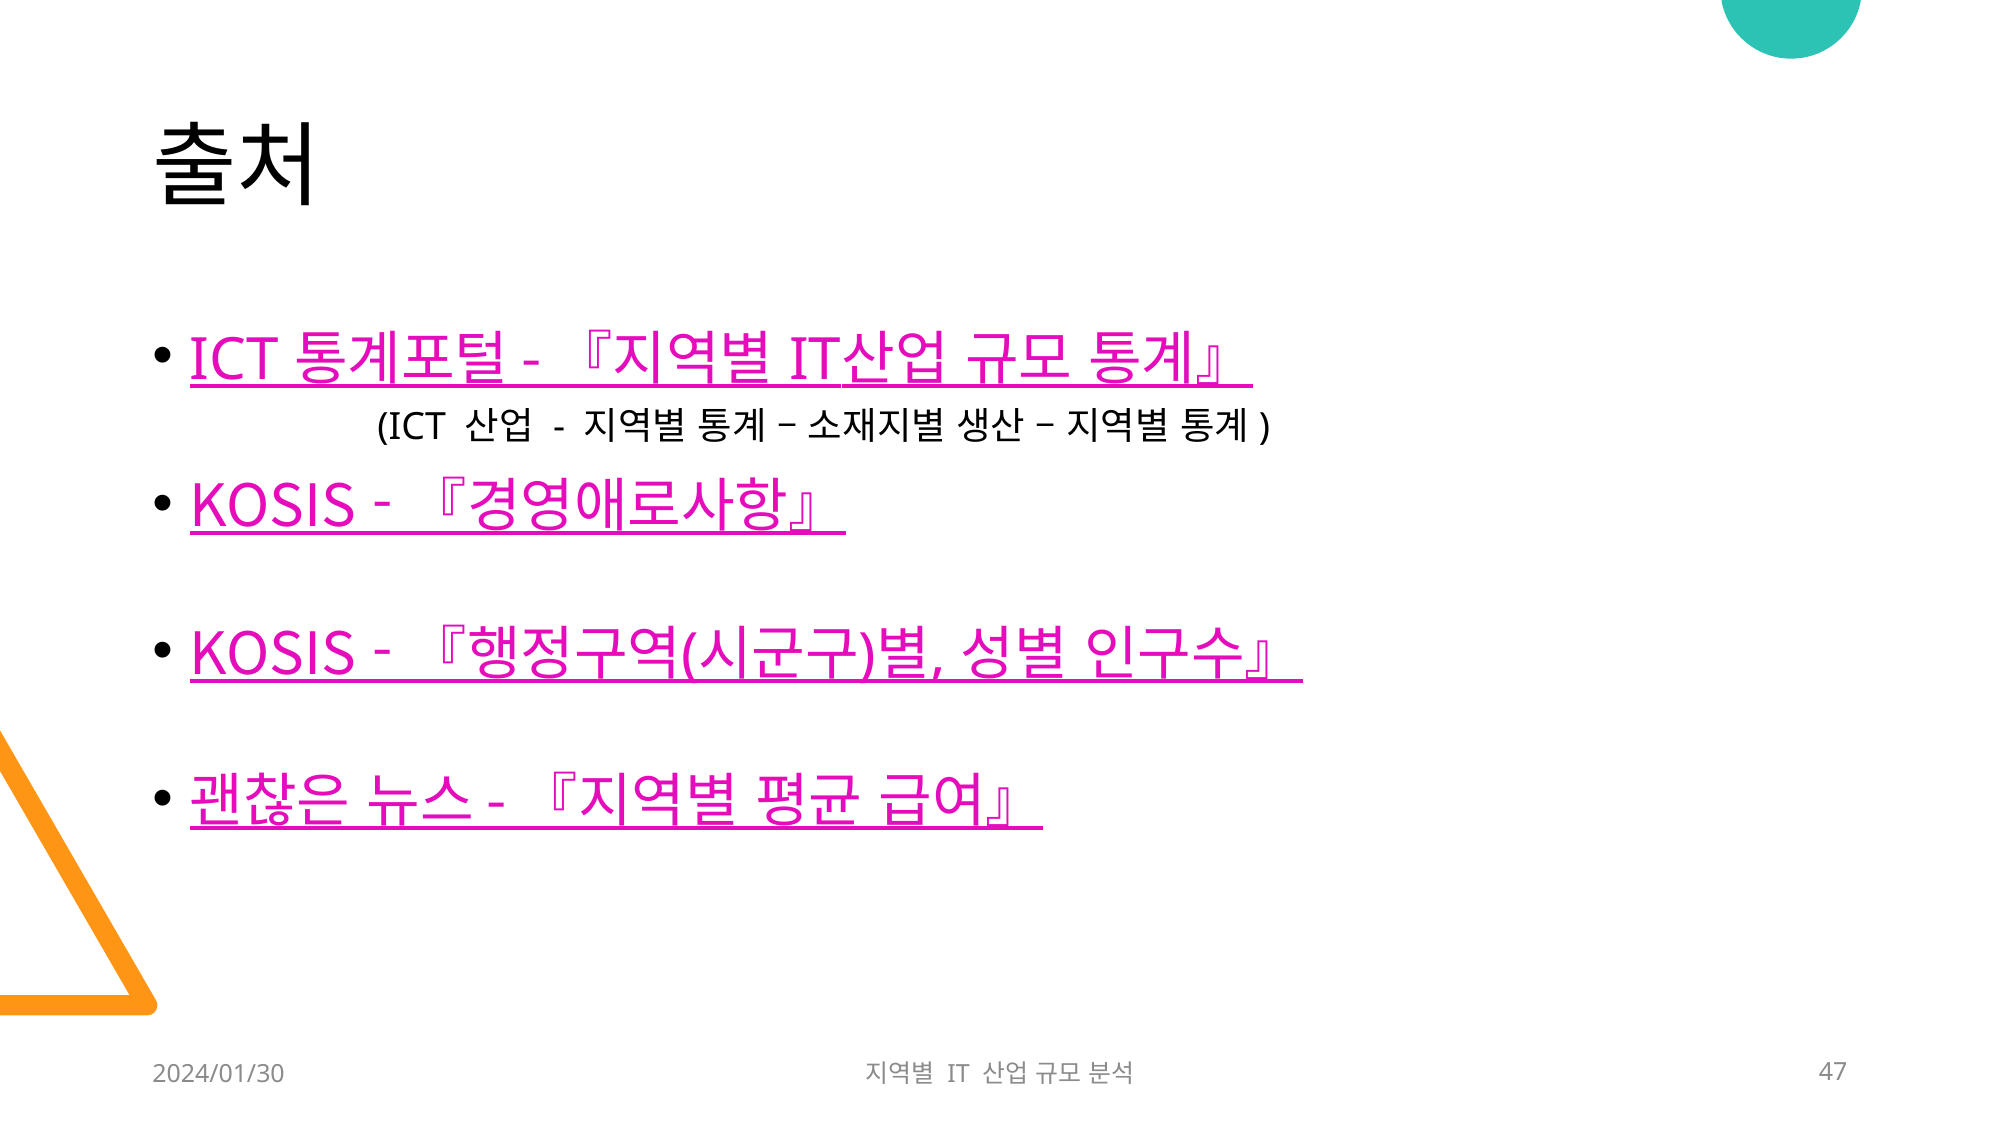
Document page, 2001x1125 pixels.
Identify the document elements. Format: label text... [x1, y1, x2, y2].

footer 지역별 IT 산업 규모 분석 [662, 1042, 1338, 1103]
list ICT 통계포털 - 『지역별 IT산업 규모 통계』 (ICT 산업 - 지역별 통계 – 소재지별 생산 – 지역별 통계) KOSIS - 『경영애로사항』 KOSIS - 『행정구역(시군구)별, 성별 인구수』 괜찮은 뉴스 - 『지역별 평균 급여』 [137, 313, 1863, 947]
title 출처 [137, 59, 1863, 278]
slide_number 47 [1412, 1042, 1863, 1103]
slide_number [137, 1042, 588, 1103]
